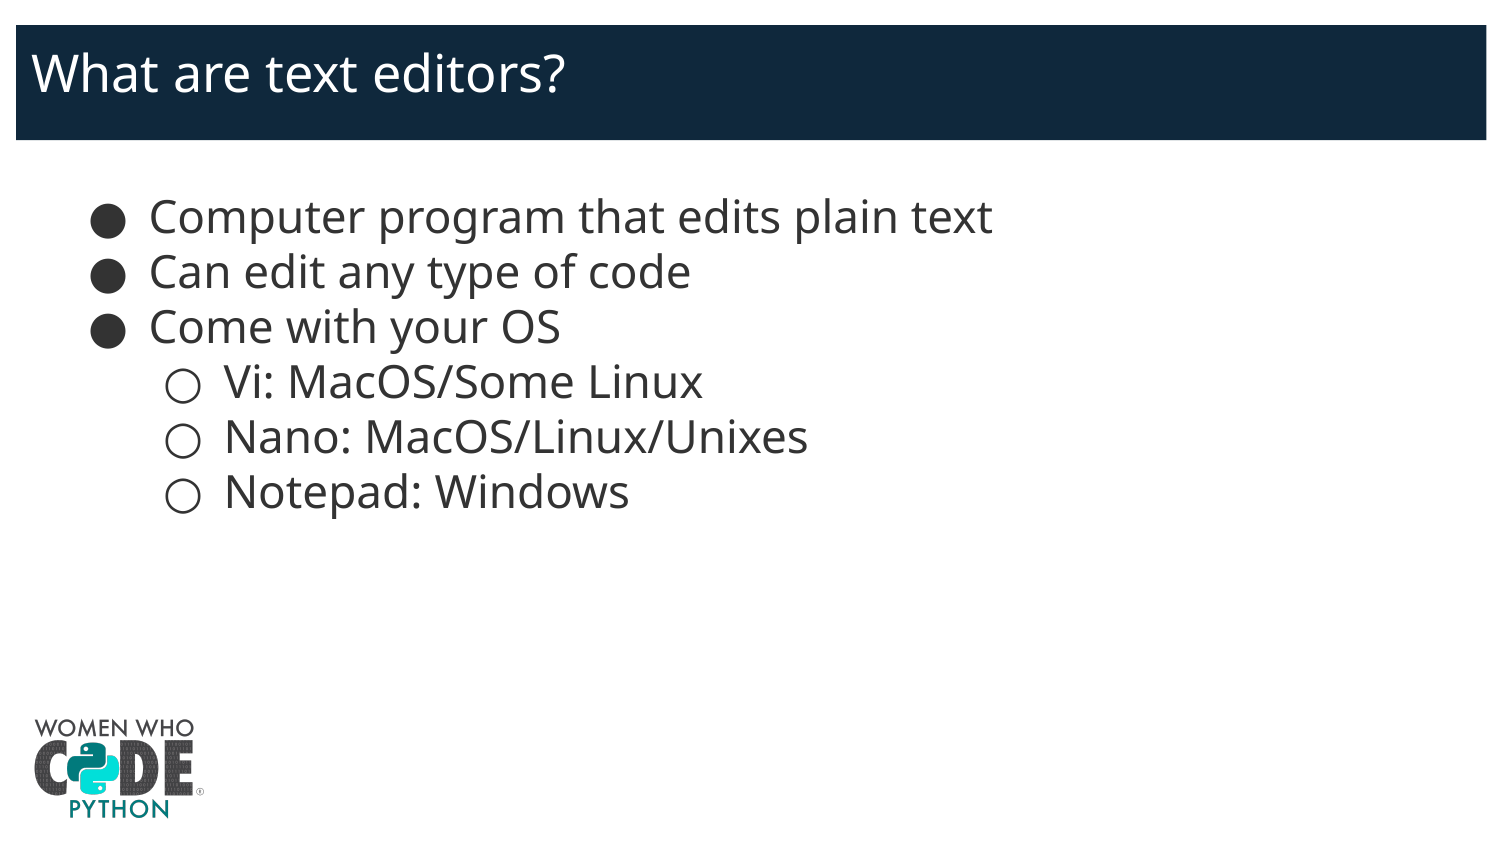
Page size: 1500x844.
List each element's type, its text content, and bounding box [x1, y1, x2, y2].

title Computer program that edits plain text Can edit any type of code Come with your OS Vi: MacOS/Some Linux Nano: MacOS/Linux/Unixes Notepad: Windows [58, 172, 1442, 775]
picture [19, 703, 213, 833]
text_box What are text editors? [16, 25, 1487, 141]
